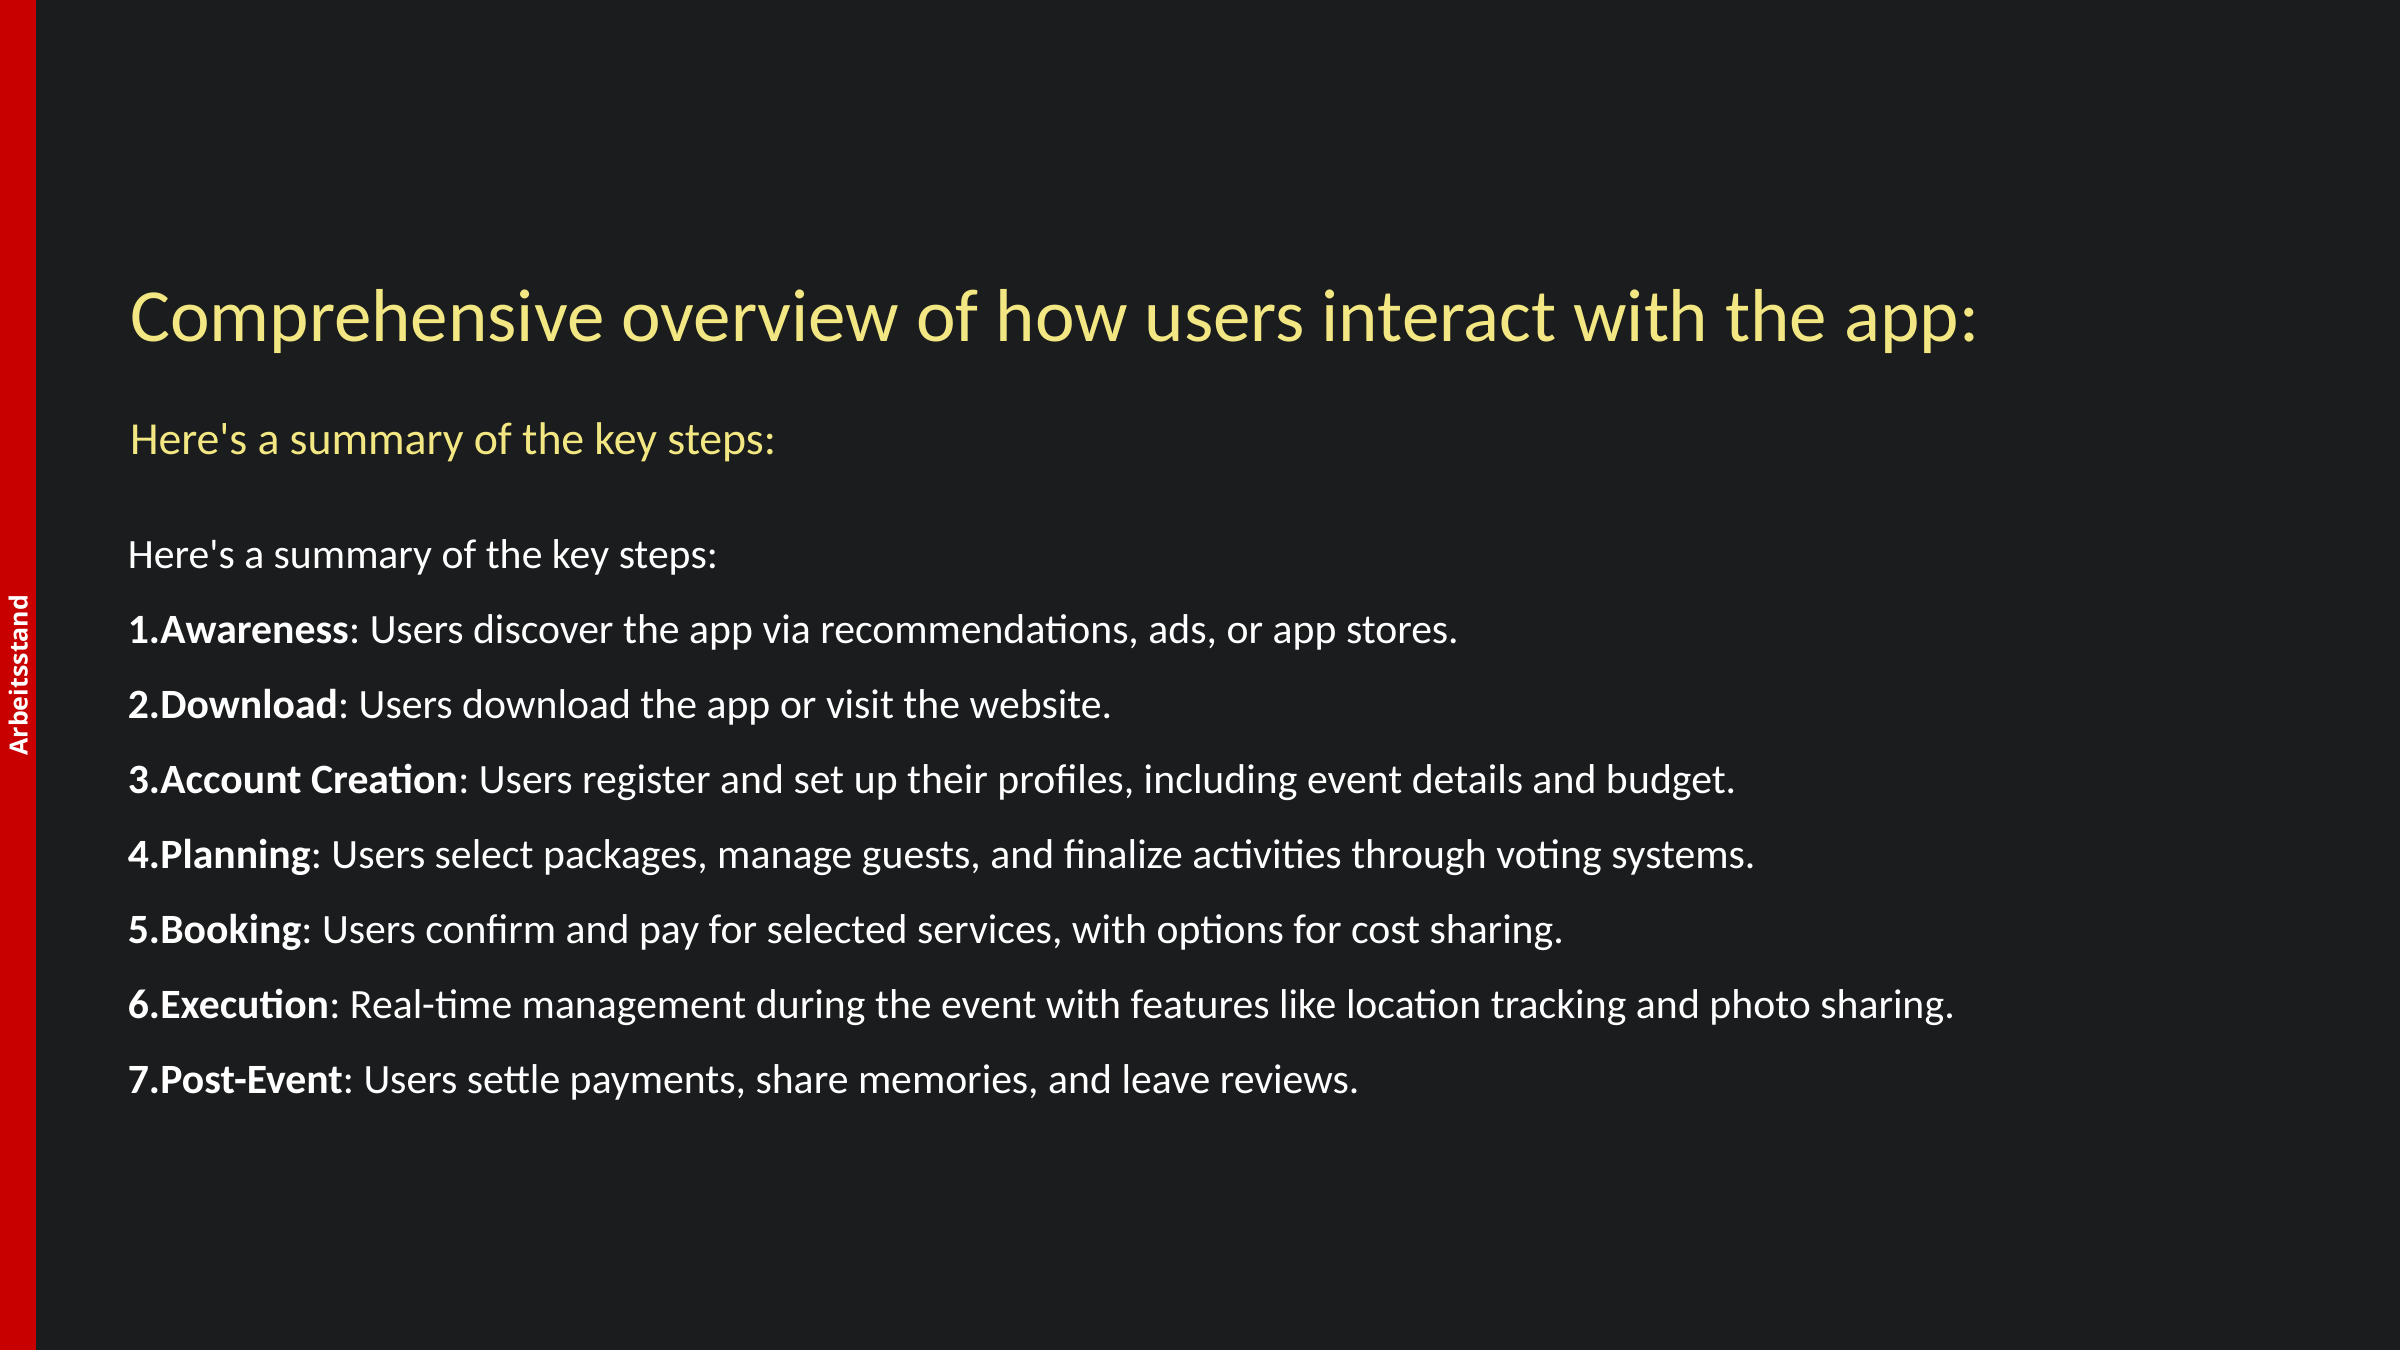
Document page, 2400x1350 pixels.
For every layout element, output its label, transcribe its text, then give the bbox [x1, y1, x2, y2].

text_box Here's a summary of the key steps: Awareness: Users discover the app via recommendations, ads, or app stores. Download: Users download the app or visit the website. Account Creation: Users register and set up their profiles, including event details and budget. Planning: Users select packages, manage guests, and finalize activities through voting systems. Booking: Users confirm and pay for selected services, with options for cost sharing. Execution: Real-time management during the event with features like location tracking and photo sharing. Post-Event: Users settle payments, share memories, and leave reviews. [127, 502, 2336, 1032]
text_box Arbeitsstand [0, 0, 36, 1350]
text_box Comprehensive overview of how users interact with the app: [130, 240, 2052, 358]
text_box Here's a summary of the key steps: [130, 406, 1121, 465]
